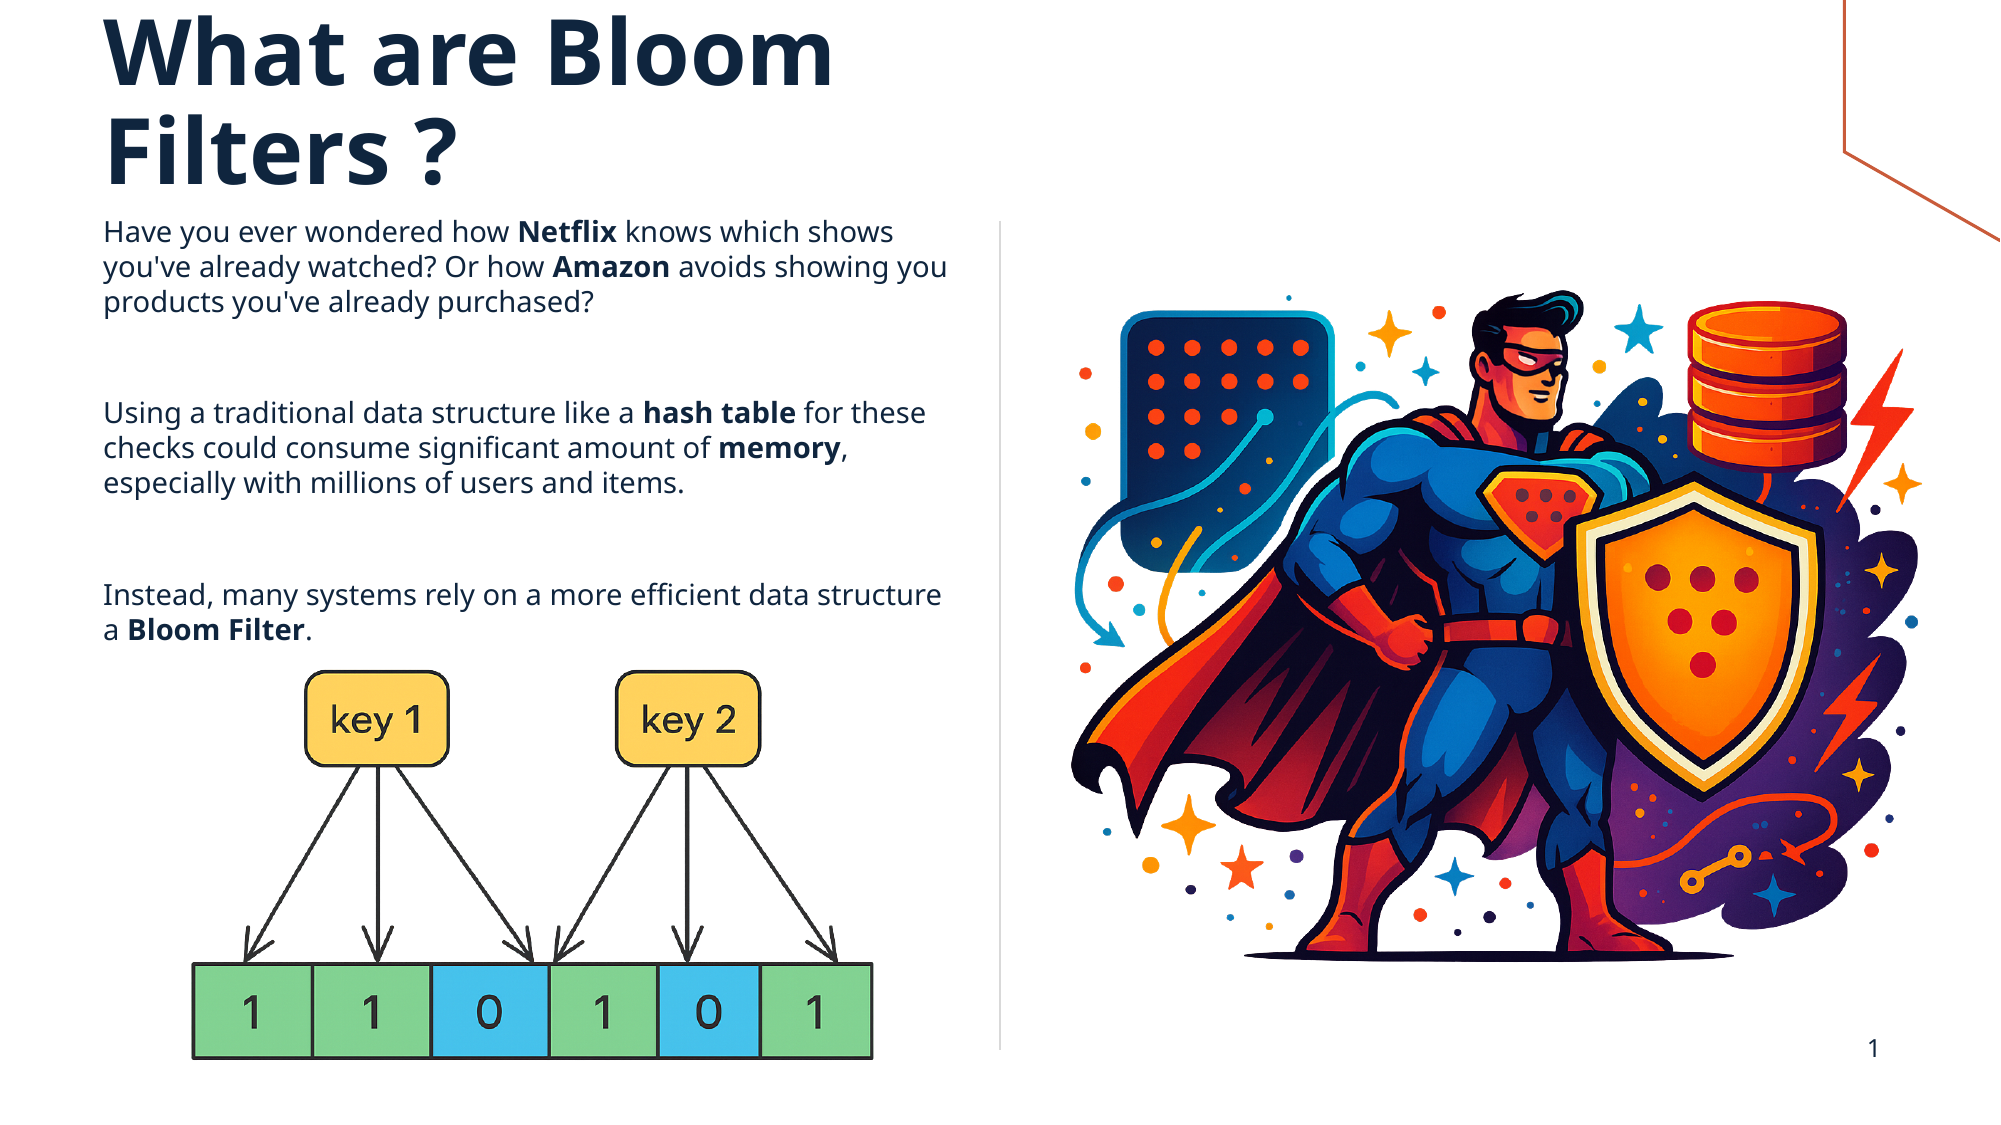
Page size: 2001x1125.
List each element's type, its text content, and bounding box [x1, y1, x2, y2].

picture [153, 655, 921, 1095]
slide_number 1 [1836, 1020, 1912, 1080]
text_box [1844, 0, 2000, 241]
title What are Bloom Filters ? [88, 30, 1157, 180]
picture [1029, 250, 1958, 979]
list Have you ever wondered how Netflix knows which shows you've already watched? Or how Amazon avoids showing you products you've already purchased? Using a traditional data structure like a hash table for these checks could consume significant amount of memory, especially with millions of users and items. Instead, many systems rely on a more efficient data structure a Bloom Filter. [88, 205, 987, 1080]
